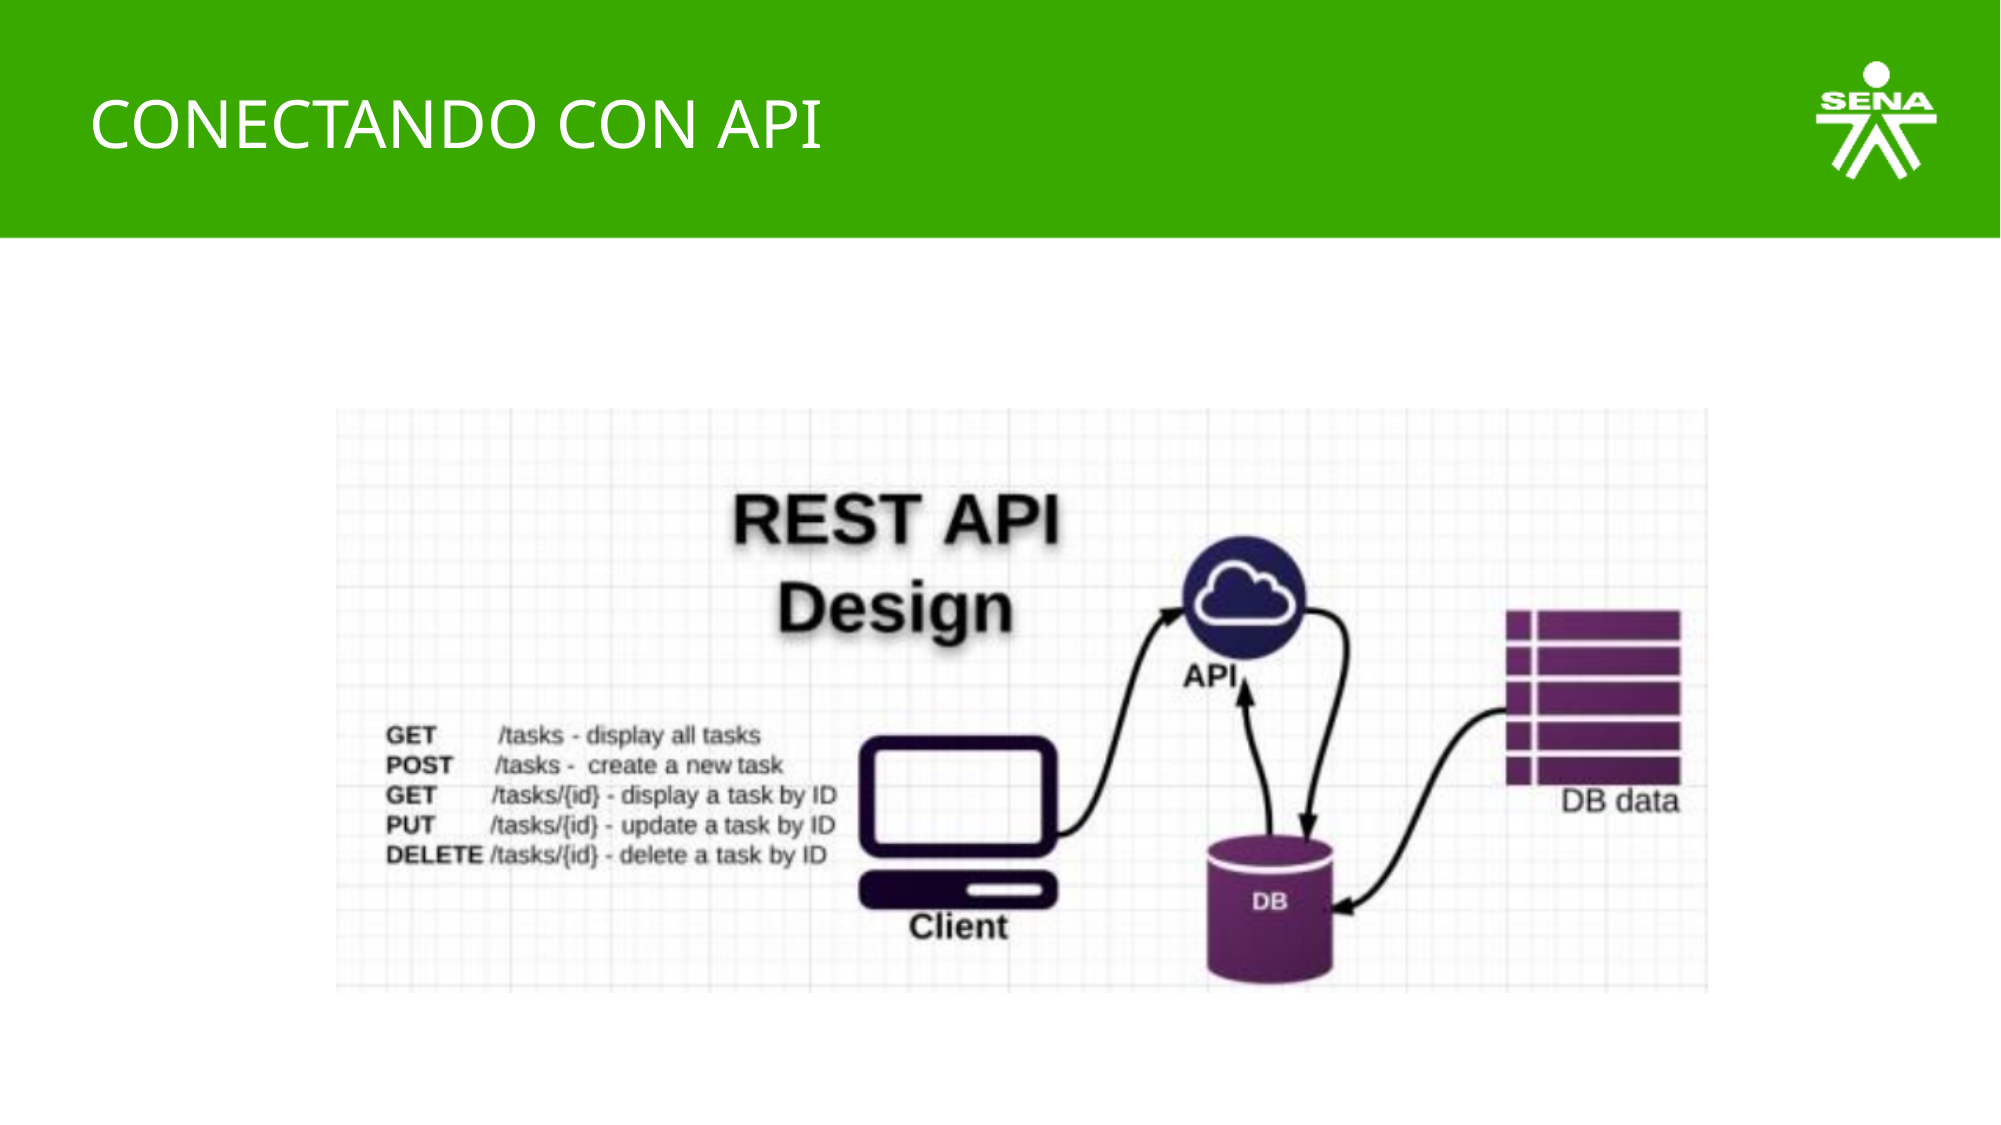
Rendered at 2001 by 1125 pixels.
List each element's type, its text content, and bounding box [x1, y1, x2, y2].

title CONECTANDO CON API [74, 18, 1800, 236]
picture [0, 0, 2001, 1125]
